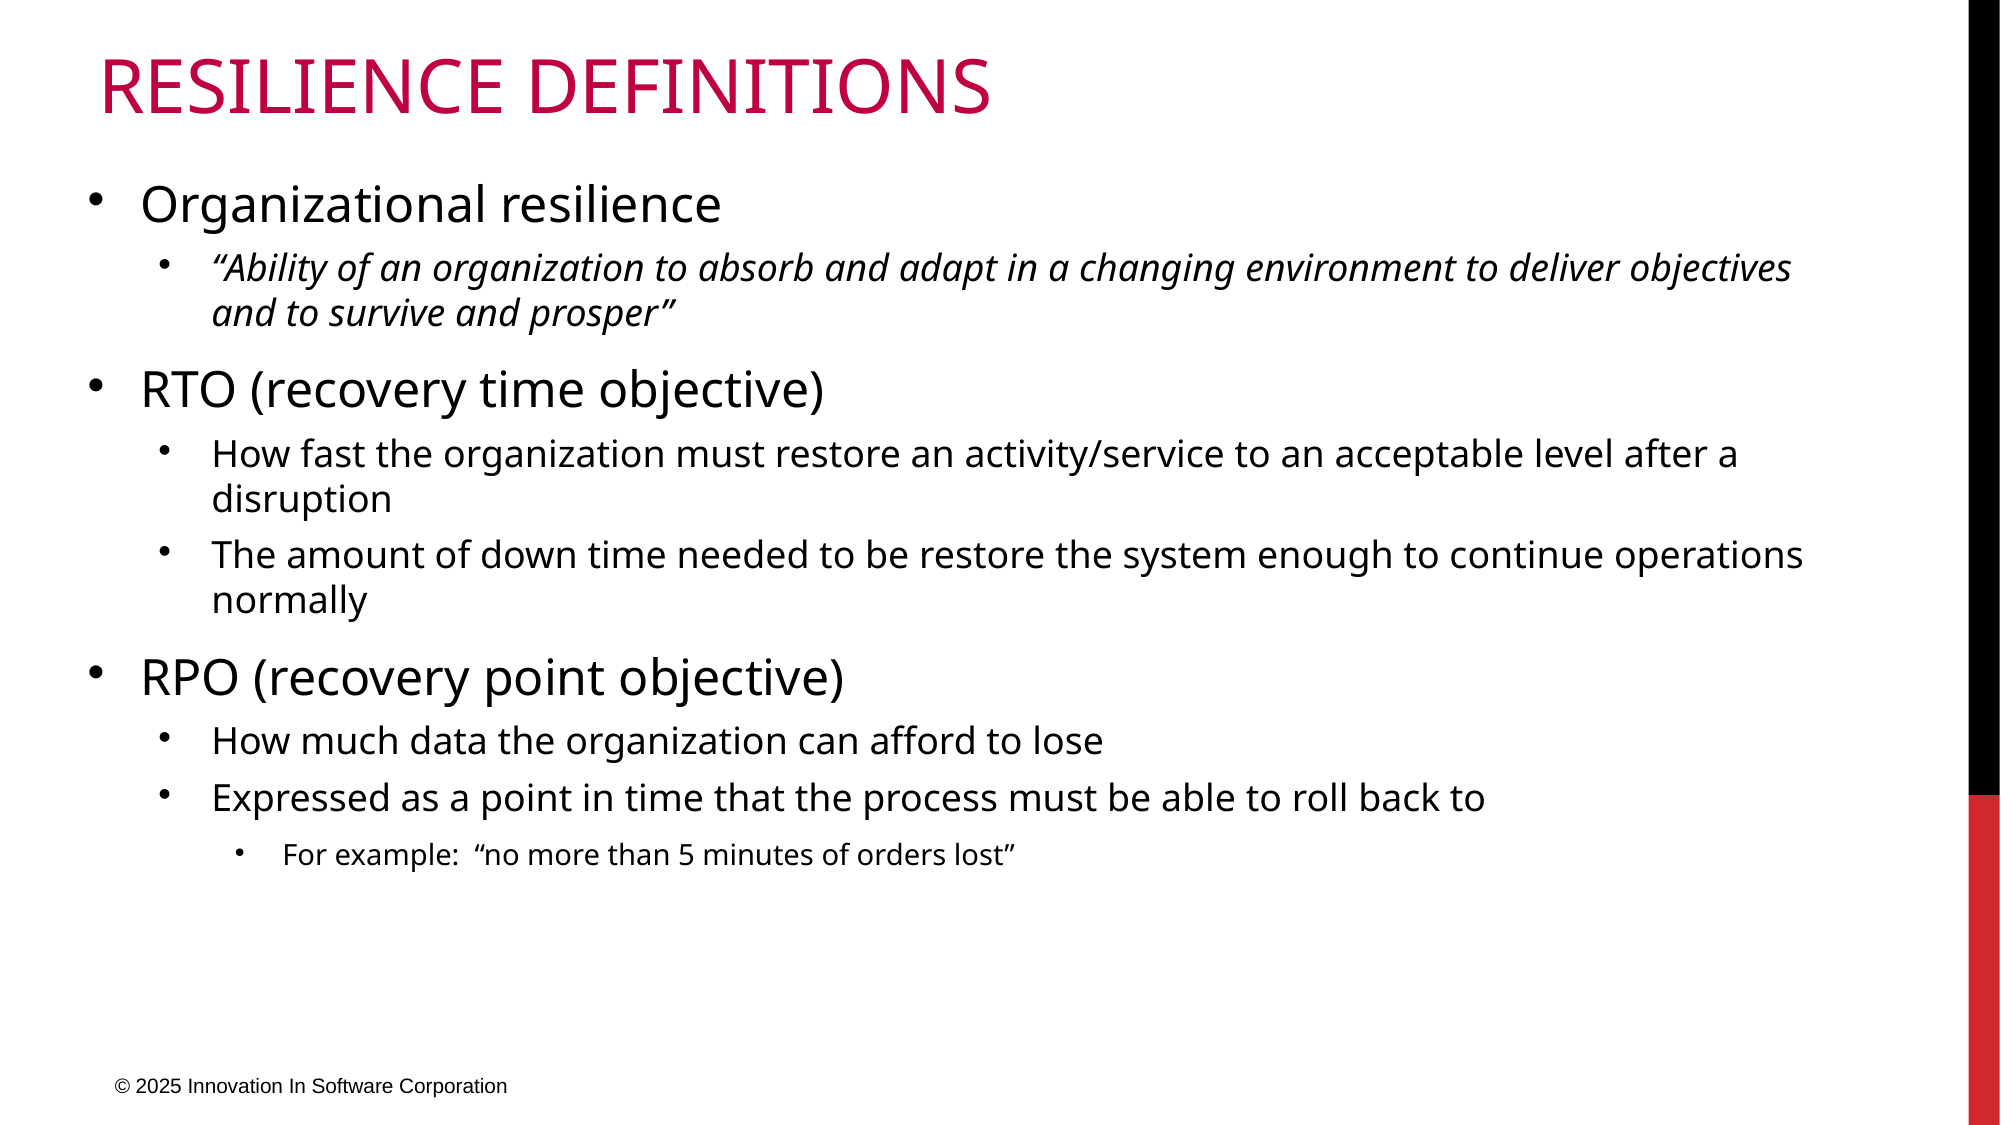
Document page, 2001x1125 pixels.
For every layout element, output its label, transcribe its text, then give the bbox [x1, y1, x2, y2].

footer © 2025 Innovation In Software Corporation [99, 1065, 850, 1112]
list Organizational resilience “Ability of an organization to absorb and adapt in a changing environment to deliver objectives and to survive and prosper” RTO (recovery time objective) How fast the organization must restore an activity/service to an acceptable level after a disruption The amount of down time needed to be restore the system enough to continue operations normally RPO (recovery point objective) How much data the organization can afford to lose Expressed as a point in time that the process must be able to roll back to For example: “no more than 5 minutes of orders lost” [69, 172, 1814, 990]
title Resilience Definitions [98, 23, 1413, 143]
